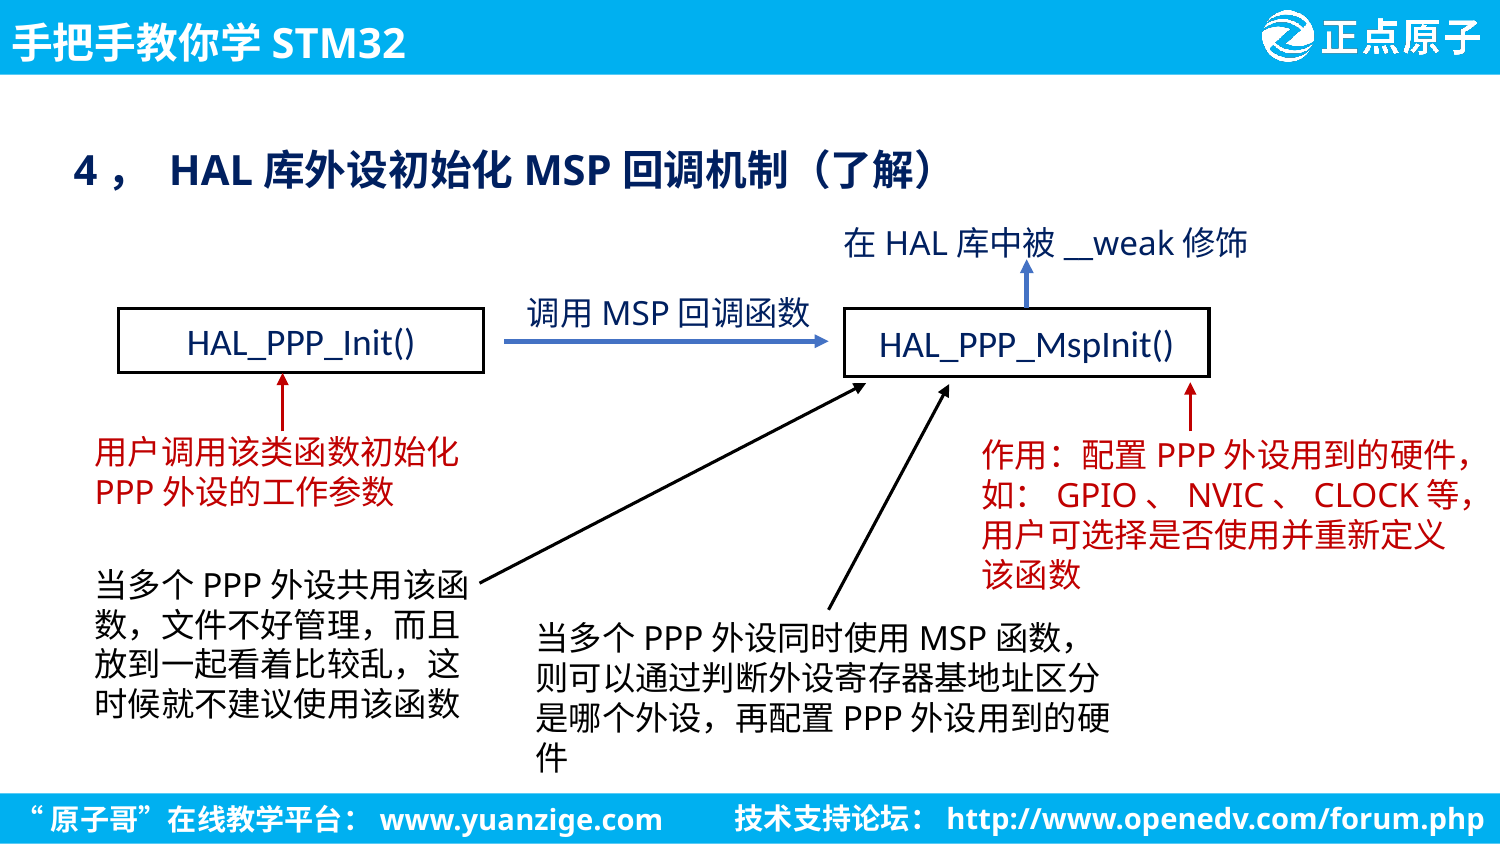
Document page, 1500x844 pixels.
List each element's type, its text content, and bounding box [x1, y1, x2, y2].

text_box 技术支持论坛：http://www.openedv.com/forum.php [544, 793, 1500, 843]
picture [1446, 21, 1479, 54]
text_box 手把手教你学STM32 [0, 0, 967, 75]
picture [1431, 45, 1438, 51]
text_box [828, 384, 950, 610]
text_box 作用：配置PPP外设用到的硬件，如：GPIO、NVIC、CLOCK等， 用户可选择是否使用并重新定义该函数 [967, 426, 1480, 602]
picture [1276, 45, 1301, 53]
picture [1391, 46, 1397, 53]
text_box 4， HAL库外设初始化MSP回调机制（了解） [66, 114, 991, 198]
picture [1263, 27, 1301, 61]
picture [1323, 21, 1357, 53]
text_box HAL_PPP_Init() [118, 307, 484, 374]
picture [1412, 45, 1418, 52]
text_box HAL_PPP_MspInit() [843, 307, 1210, 378]
text_box [0, 0, 1500, 76]
text_box 用户调用该类函数初始化 PPP外设的工作参数 [79, 423, 479, 519]
text_box 当多个PPP外设共用该函数，文件不好管理，而且放到一起看着比较乱，这时候就不建议使用该函数 [79, 556, 495, 731]
picture [1405, 21, 1438, 54]
text_box 当多个PPP外设同时使用MSP函数，则可以通过判断外设寄存器基地址区分是哪个外设，再配置PPP外设用到的硬件 [520, 609, 1137, 785]
text_box 调用MSP回调函数 [512, 285, 908, 340]
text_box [479, 383, 867, 584]
picture [1273, 11, 1314, 45]
picture [1368, 19, 1396, 42]
text_box 在HAL库中被__weak修饰 [828, 214, 1265, 270]
text_box “原子哥”在线教学平台：www.yuanzige.com [0, 793, 883, 844]
